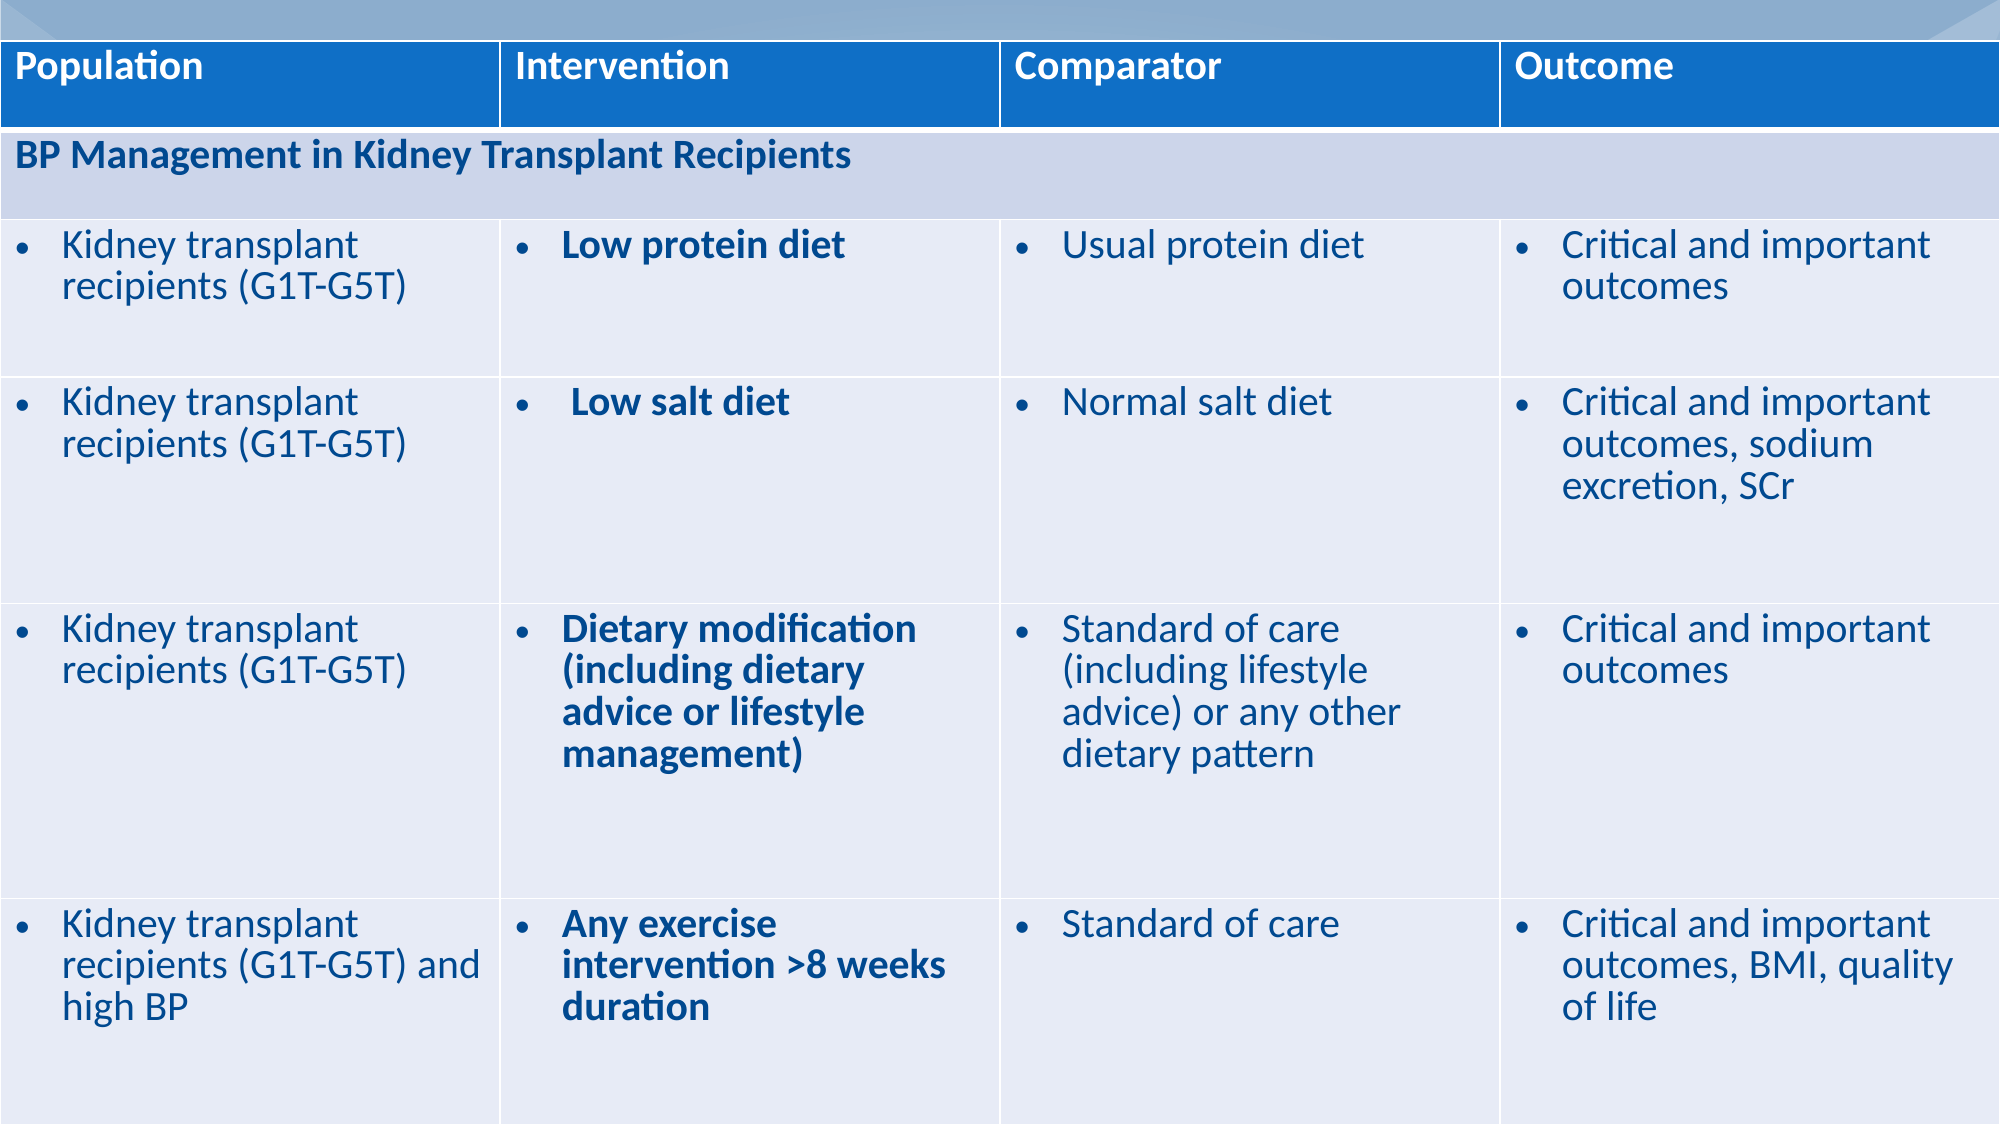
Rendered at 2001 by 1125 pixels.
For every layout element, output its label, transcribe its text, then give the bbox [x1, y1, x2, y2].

table_header Population [1, 42, 499, 127]
picture [0, 0, 2000, 40]
table_cell Kidney transplant recipients (G1T-G5T) [1, 604, 499, 898]
table_cell Usual protein diet [1001, 220, 1499, 376]
table_cell Critical and important outcomes [1501, 604, 1999, 898]
table_cell Kidney transplant recipients (G1T-G5T) and high BP [1, 899, 499, 1124]
table_cell Critical and important outcomes, sodium excretion, SCr [1501, 378, 1999, 603]
table_cell Kidney transplant recipients (G1T-G5T) [1, 378, 499, 603]
table_header Comparator [1001, 42, 1499, 127]
table_cell Critical and important outcomes, BMI, quality of life [1501, 899, 1999, 1124]
table_cell BP Management in Kidney Transplant Recipients [1, 133, 1999, 219]
table_cell Any exercise intervention >8 weeks duration [501, 899, 999, 1124]
table_cell Low protein diet [501, 220, 999, 376]
table_cell Critical and important outcomes [1501, 220, 1999, 376]
table_cell Kidney transplant recipients (G1T-G5T) [1, 220, 499, 376]
table_cell Normal salt diet [1001, 378, 1499, 603]
table_header Intervention [501, 42, 999, 127]
table_cell Low salt diet [501, 378, 999, 603]
table_cell Standard of care (including lifestyle advice) or any other dietary pattern [1001, 604, 1499, 898]
table_cell Dietary modification (including dietary advice or lifestyle management) [501, 604, 999, 898]
table_header Outcome [1501, 42, 1999, 127]
table_cell Standard of care [1001, 899, 1499, 1124]
